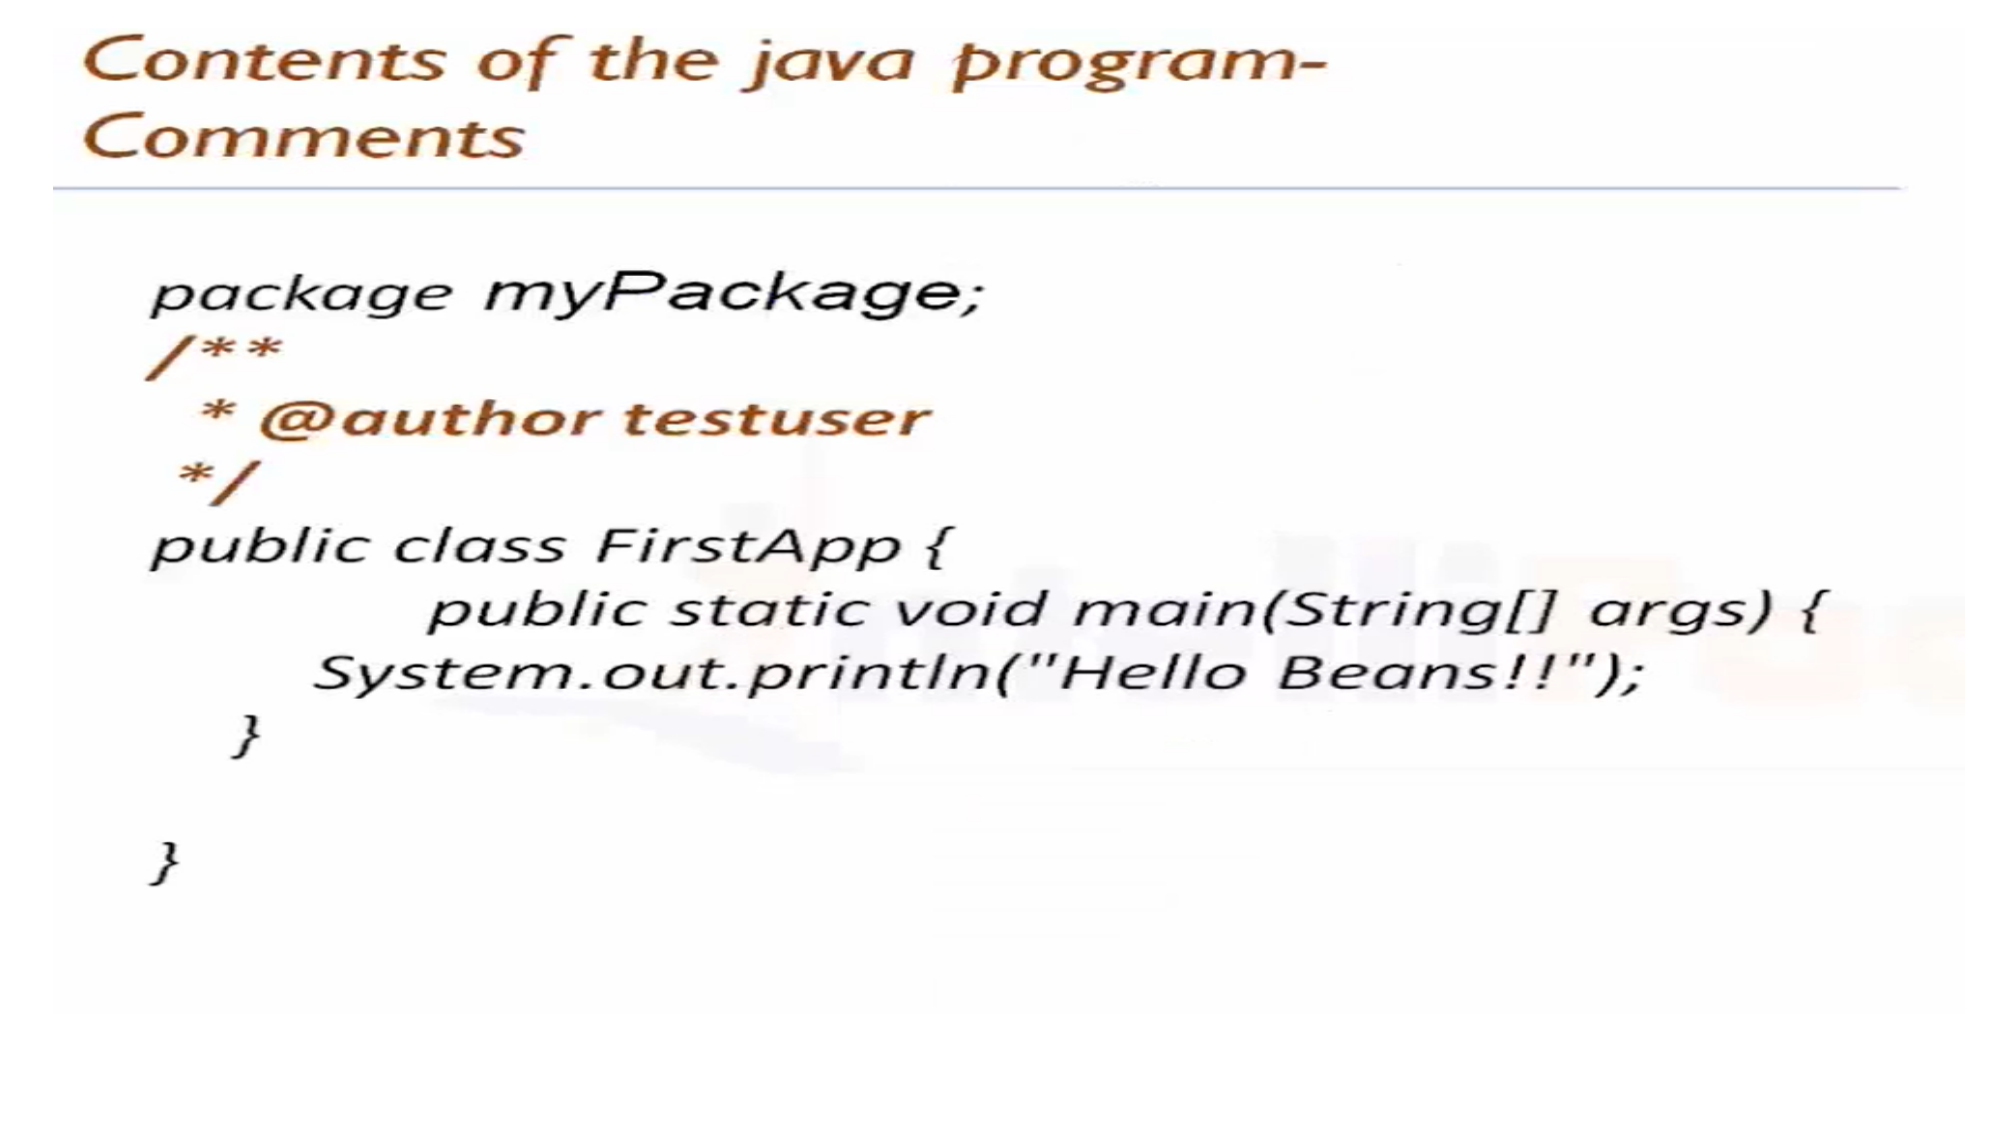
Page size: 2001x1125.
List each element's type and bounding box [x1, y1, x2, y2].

list [53, 28, 1965, 1014]
